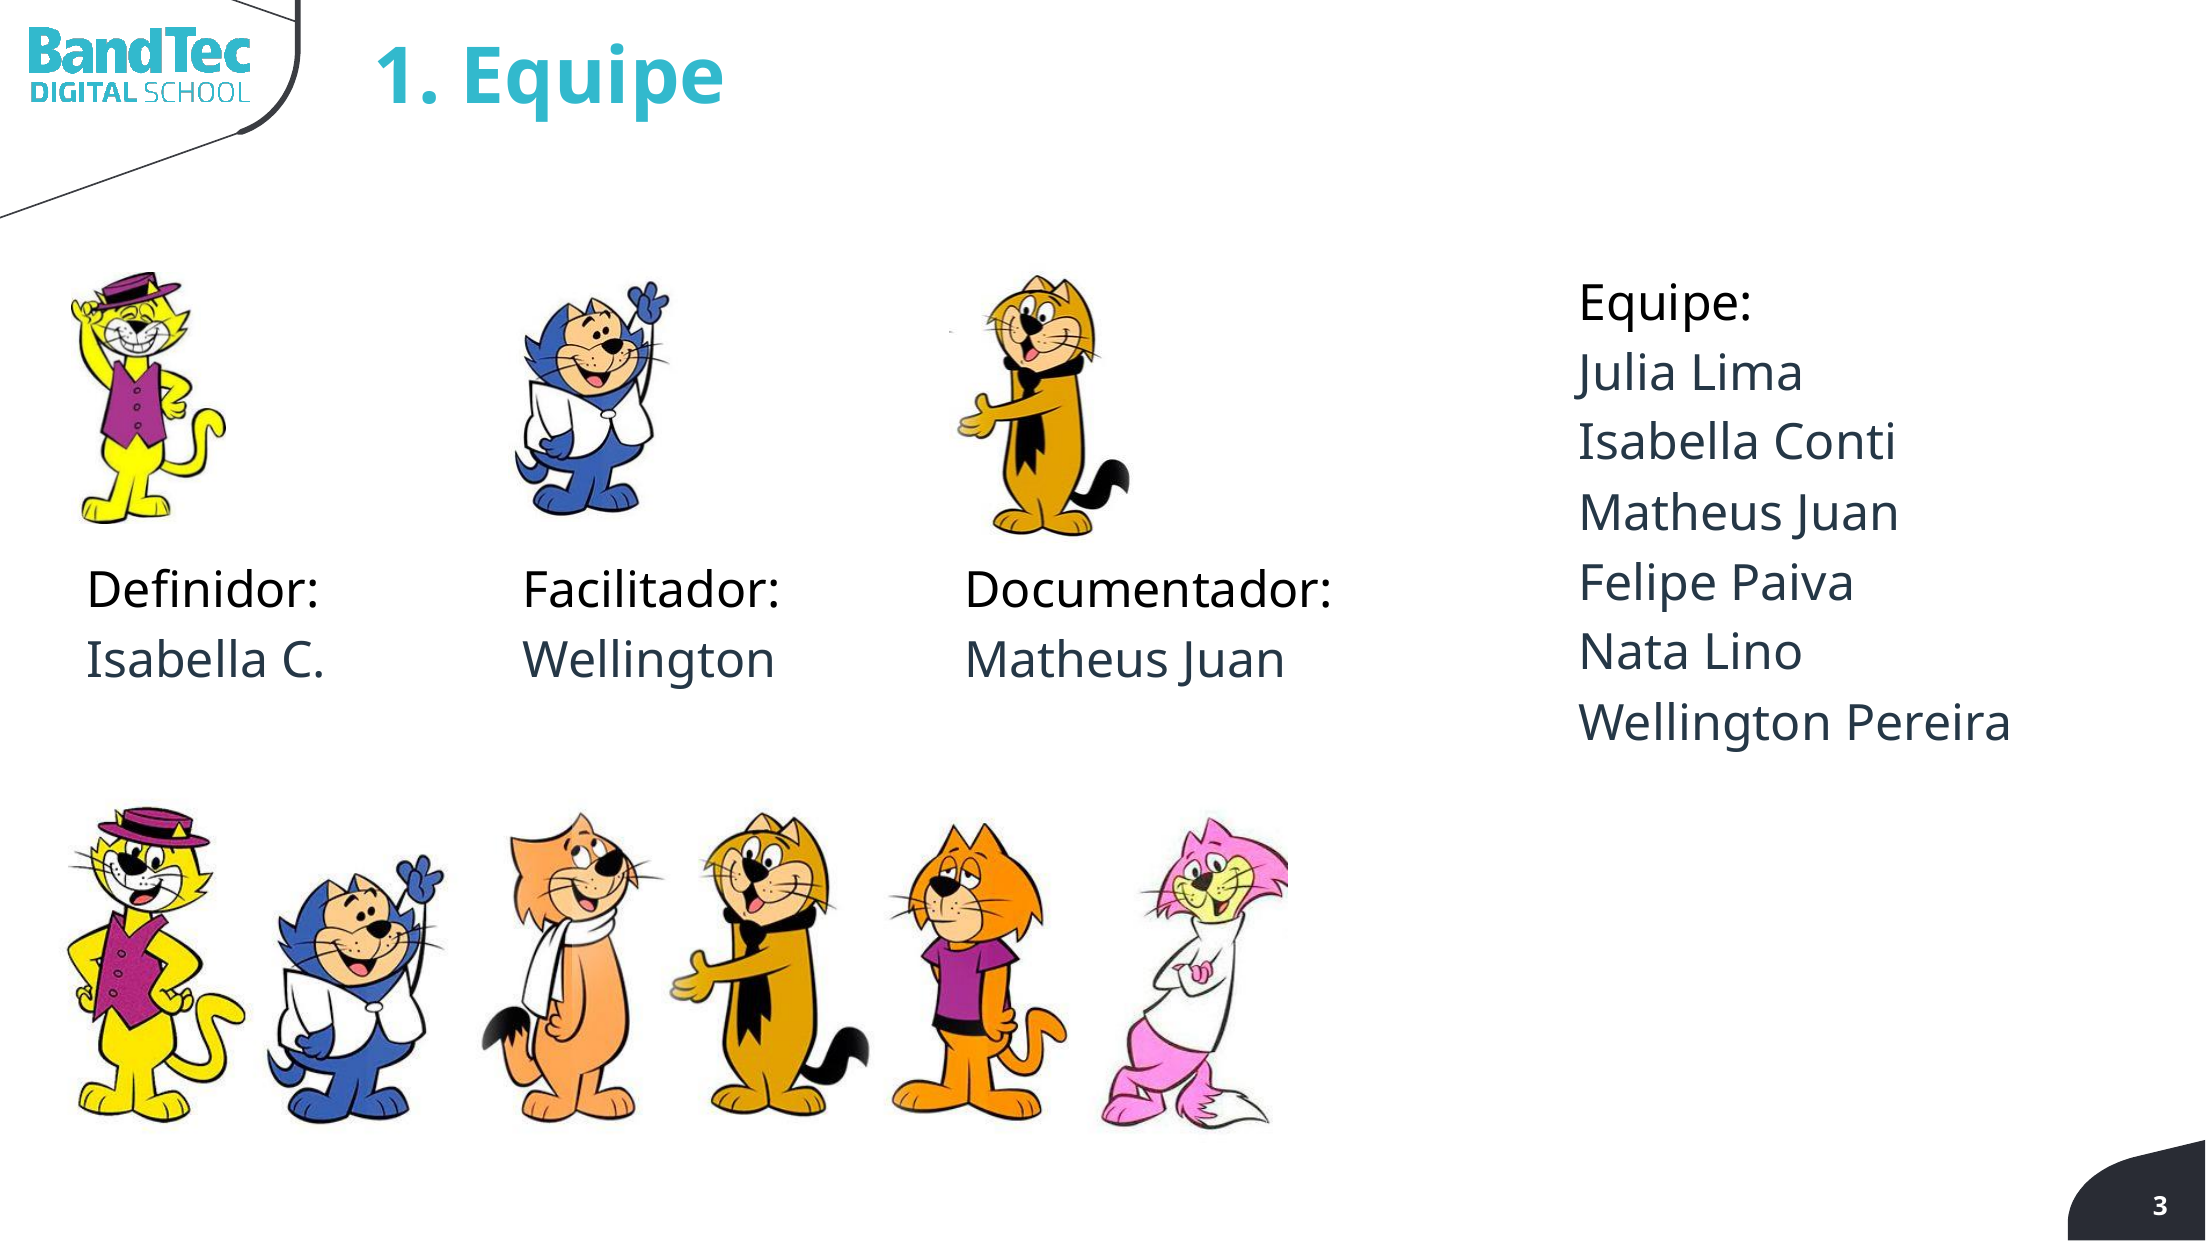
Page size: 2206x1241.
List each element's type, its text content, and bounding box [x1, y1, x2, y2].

picture [29, 27, 250, 110]
slide_number 3 [2067, 1186, 2172, 1223]
list 1. Equipe [358, 17, 2128, 144]
picture [507, 252, 696, 522]
text_box Documentador: Matheus Juan [949, 549, 1375, 769]
picture [71, 272, 226, 524]
picture [949, 255, 1138, 560]
list Definidor: Isabella C. [71, 549, 427, 742]
text_box Equipe: Julia Lima Isabella Conti Matheus Juan Felipe Paiva Nata Lino Wellington Pereira [1563, 262, 2128, 1125]
picture [0, 743, 1289, 1144]
text_box Facilitador: Wellington [508, 549, 898, 742]
